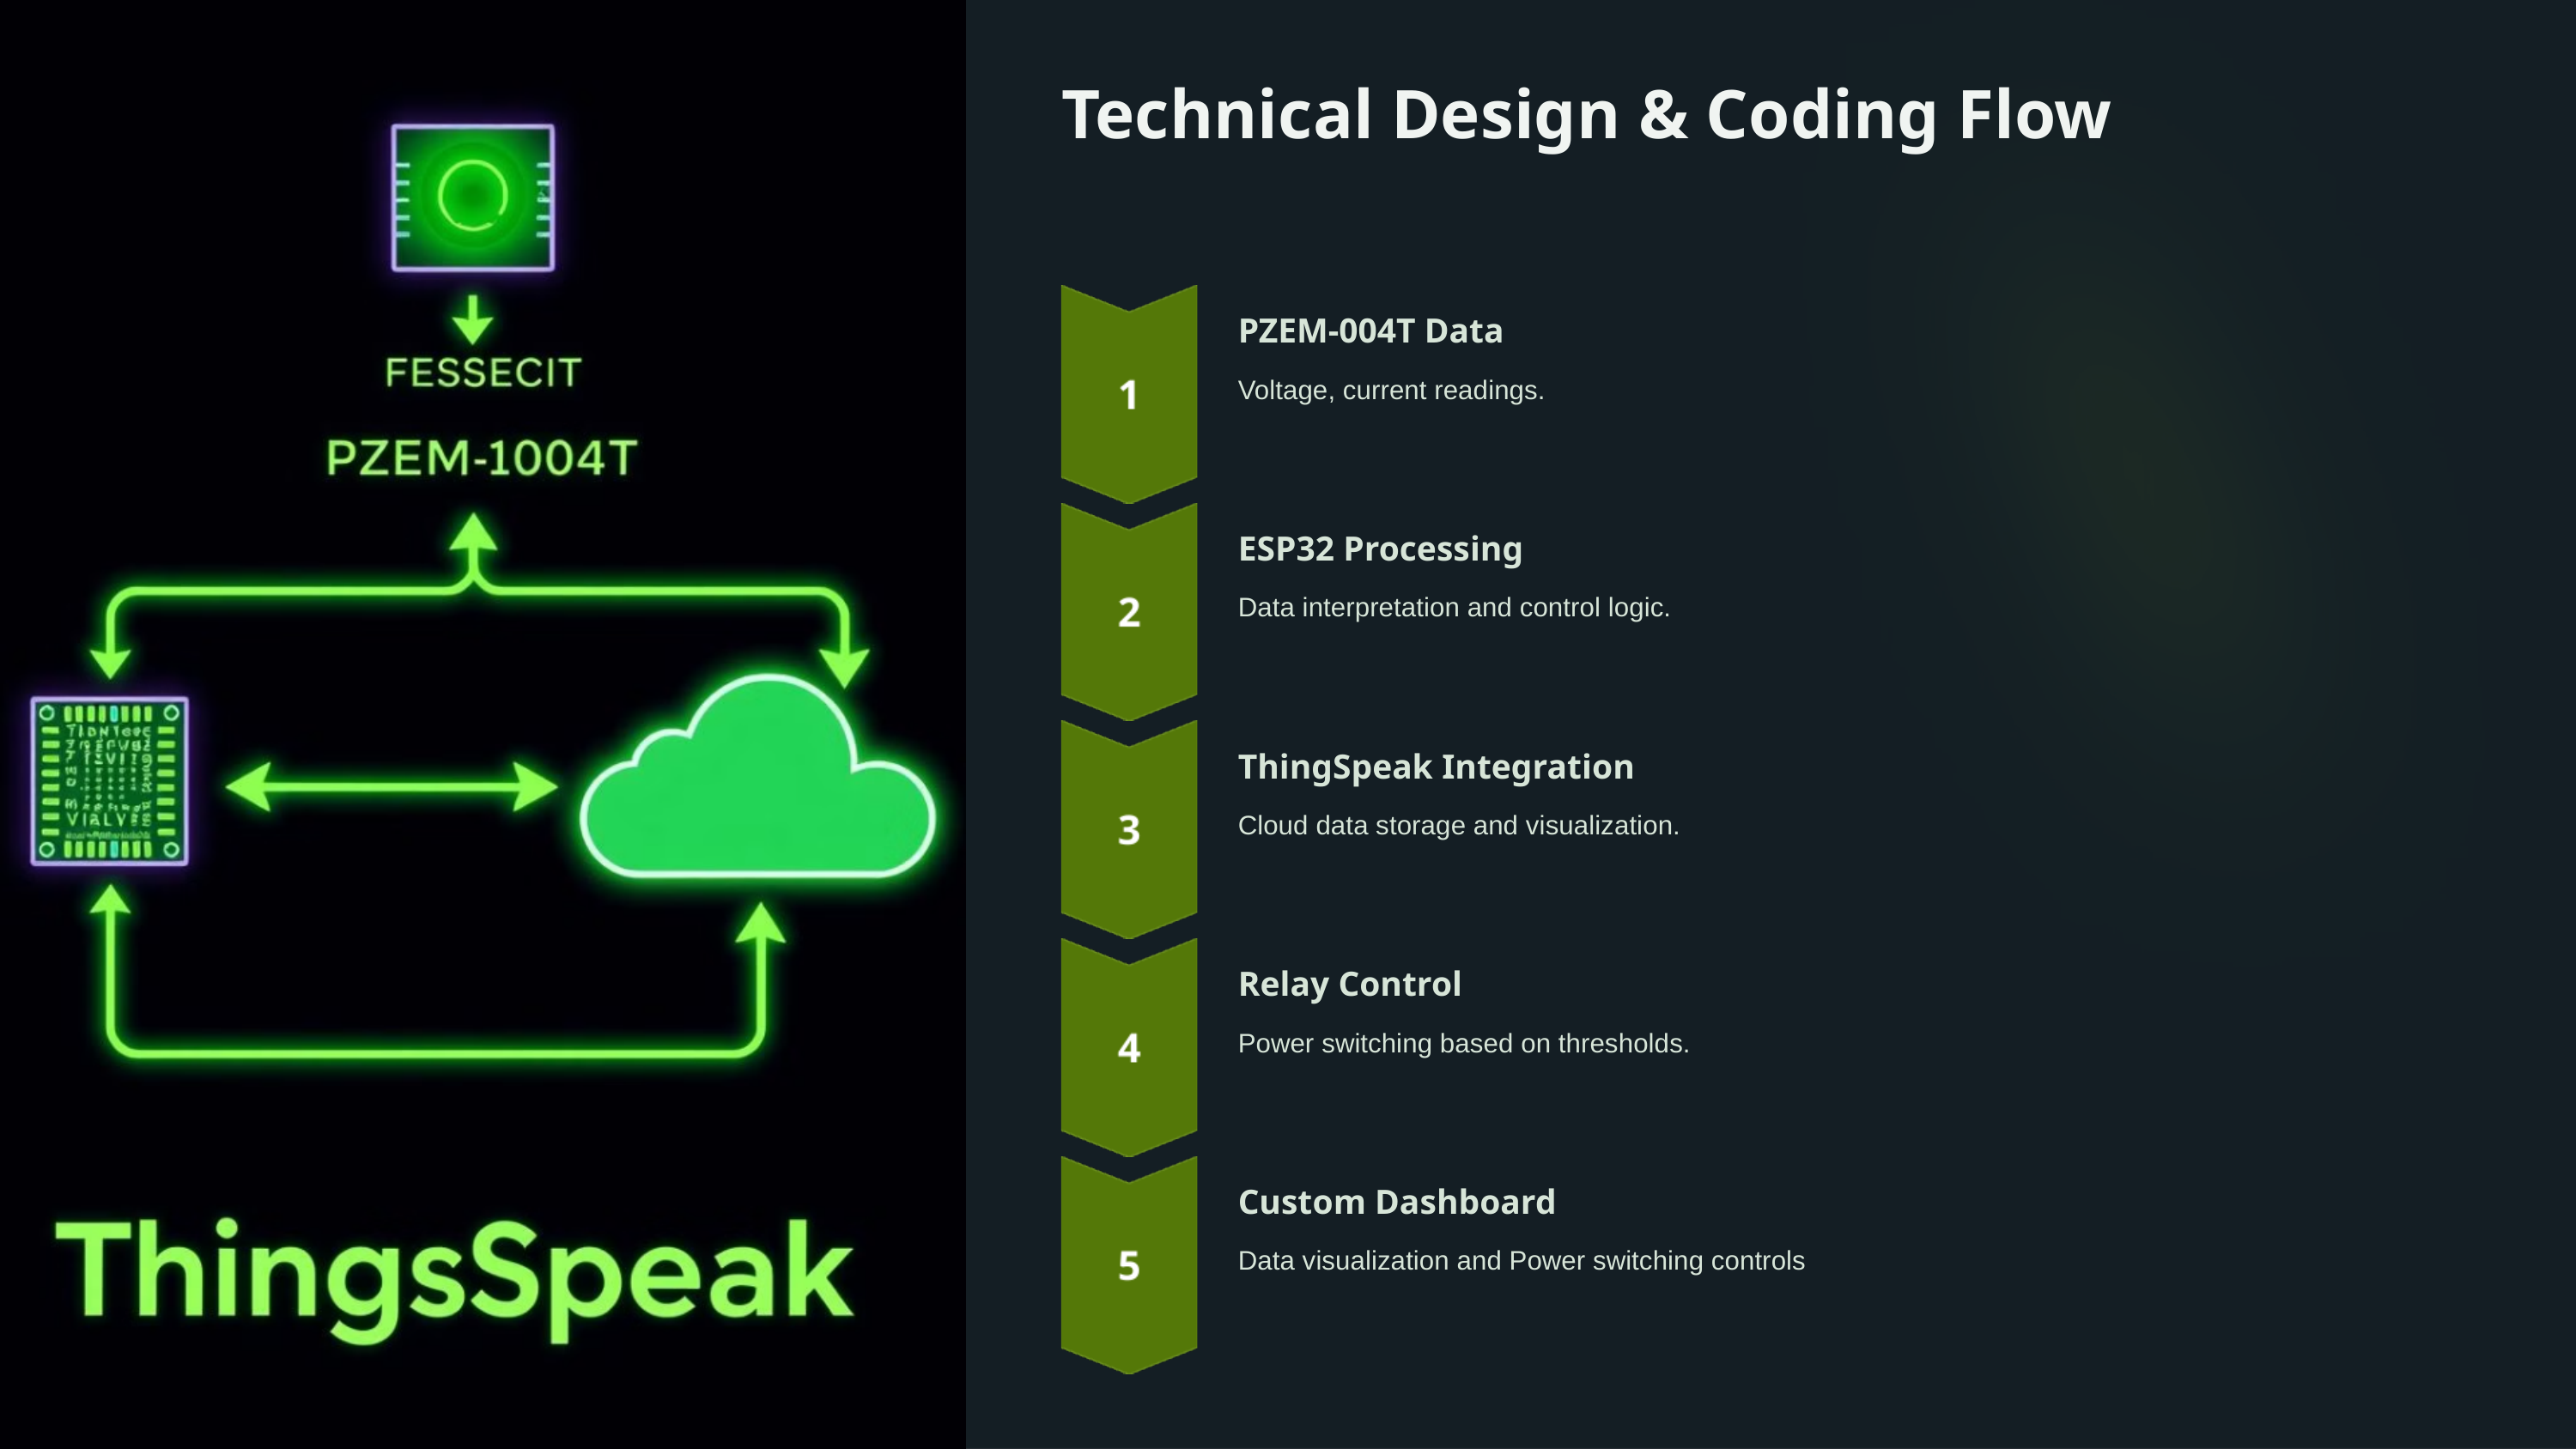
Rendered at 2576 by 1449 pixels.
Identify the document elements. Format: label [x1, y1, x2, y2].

text_box [0, 0, 2576, 1449]
